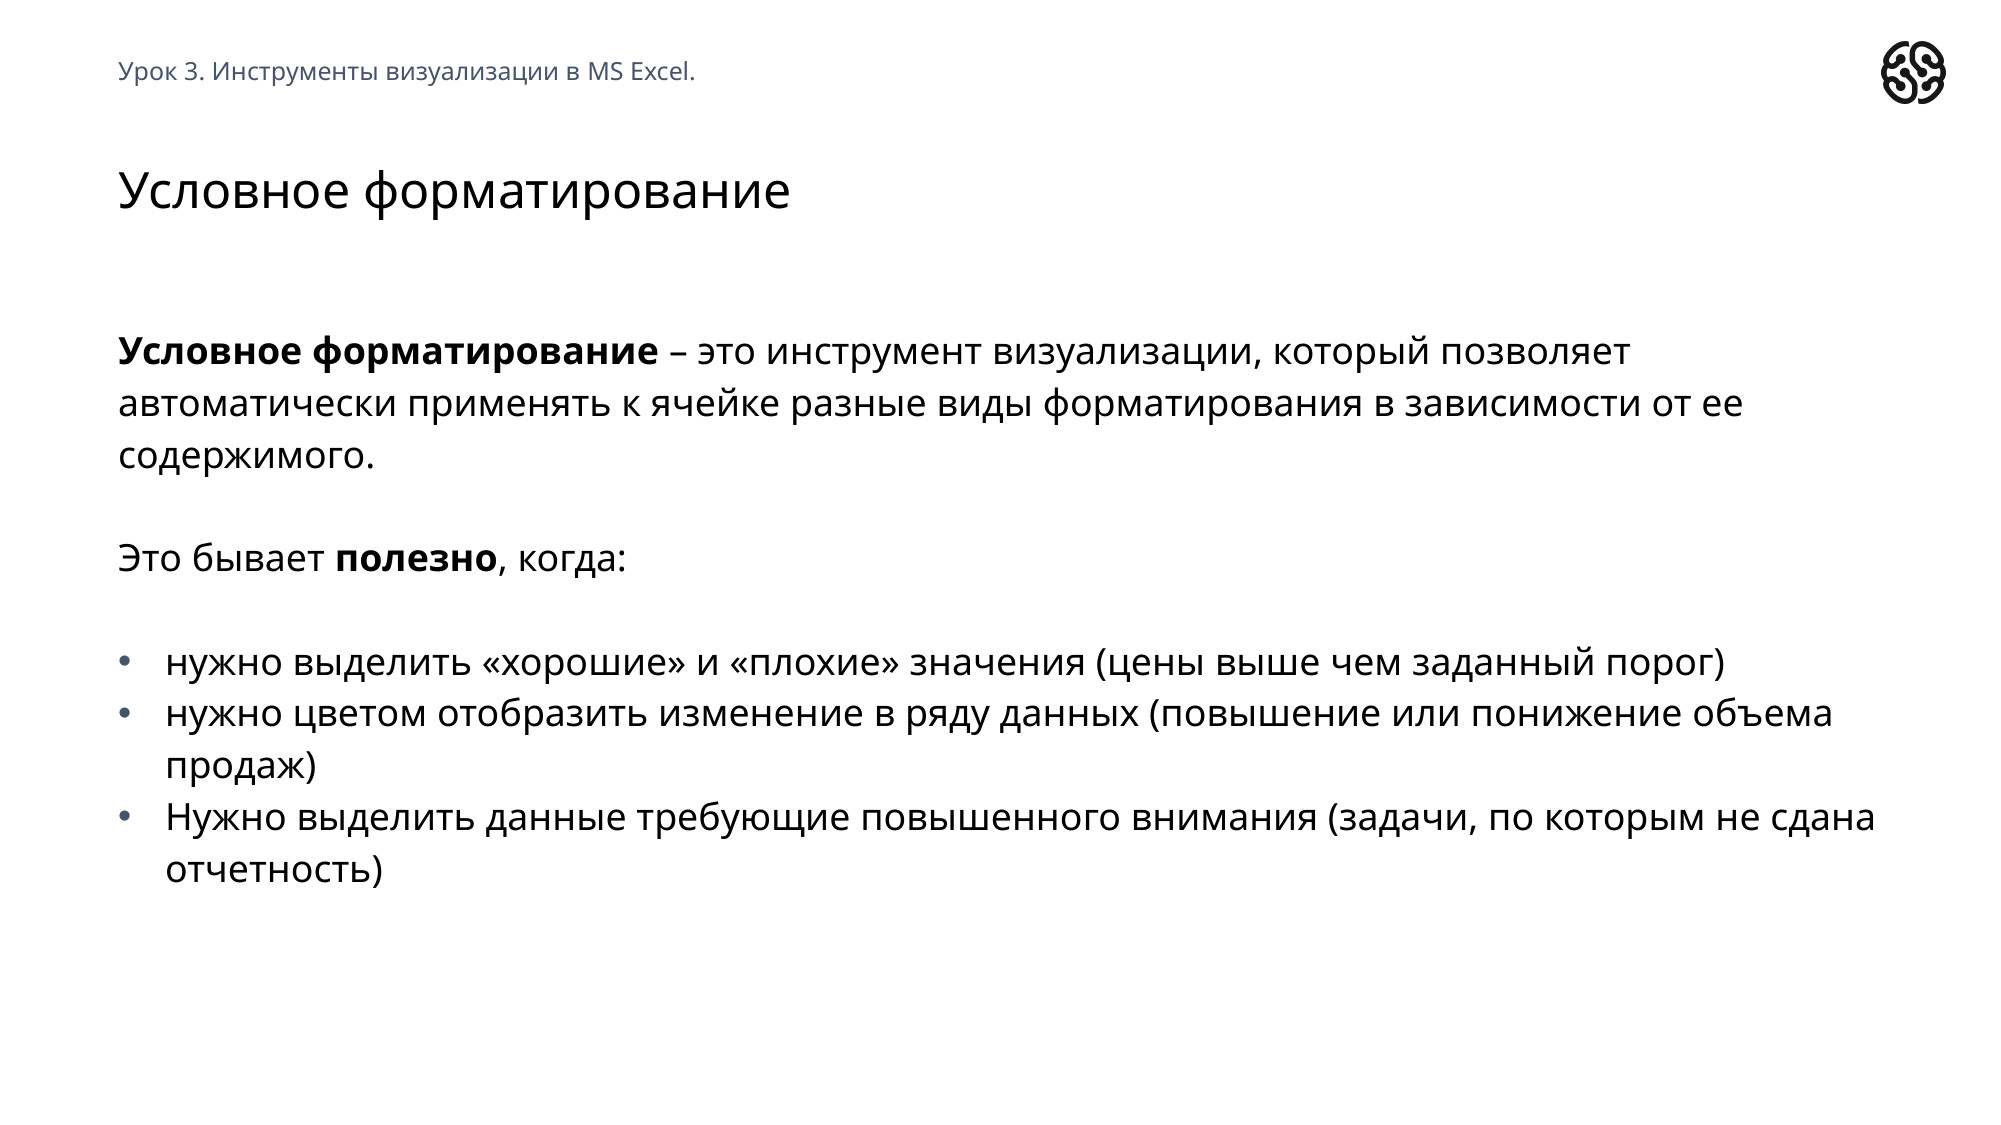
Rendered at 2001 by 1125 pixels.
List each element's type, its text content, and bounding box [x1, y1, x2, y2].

subtitle Условное форматирование – это инструмент визуализации, который позволяет автоматически применять к ячейке разные виды форматирования в зависимости от ее содержимого. Это бывает полезно, когда: нужно выделить «хорошие» и «плохие» значения (цены выше чем заданный порог) нужно цветом отобразить изменение в ряду данных (повышение или понижение объема продаж) Нужно выделить данные требующие повышенного внимания (задачи, по которым не сдана отчетность) [118, 347, 1882, 985]
picture [1881, 40, 1946, 105]
title Условное форматирование [118, 157, 1882, 347]
subtitle Урок 3. Инструменты визуализации в MS Excel. [118, 33, 1422, 112]
